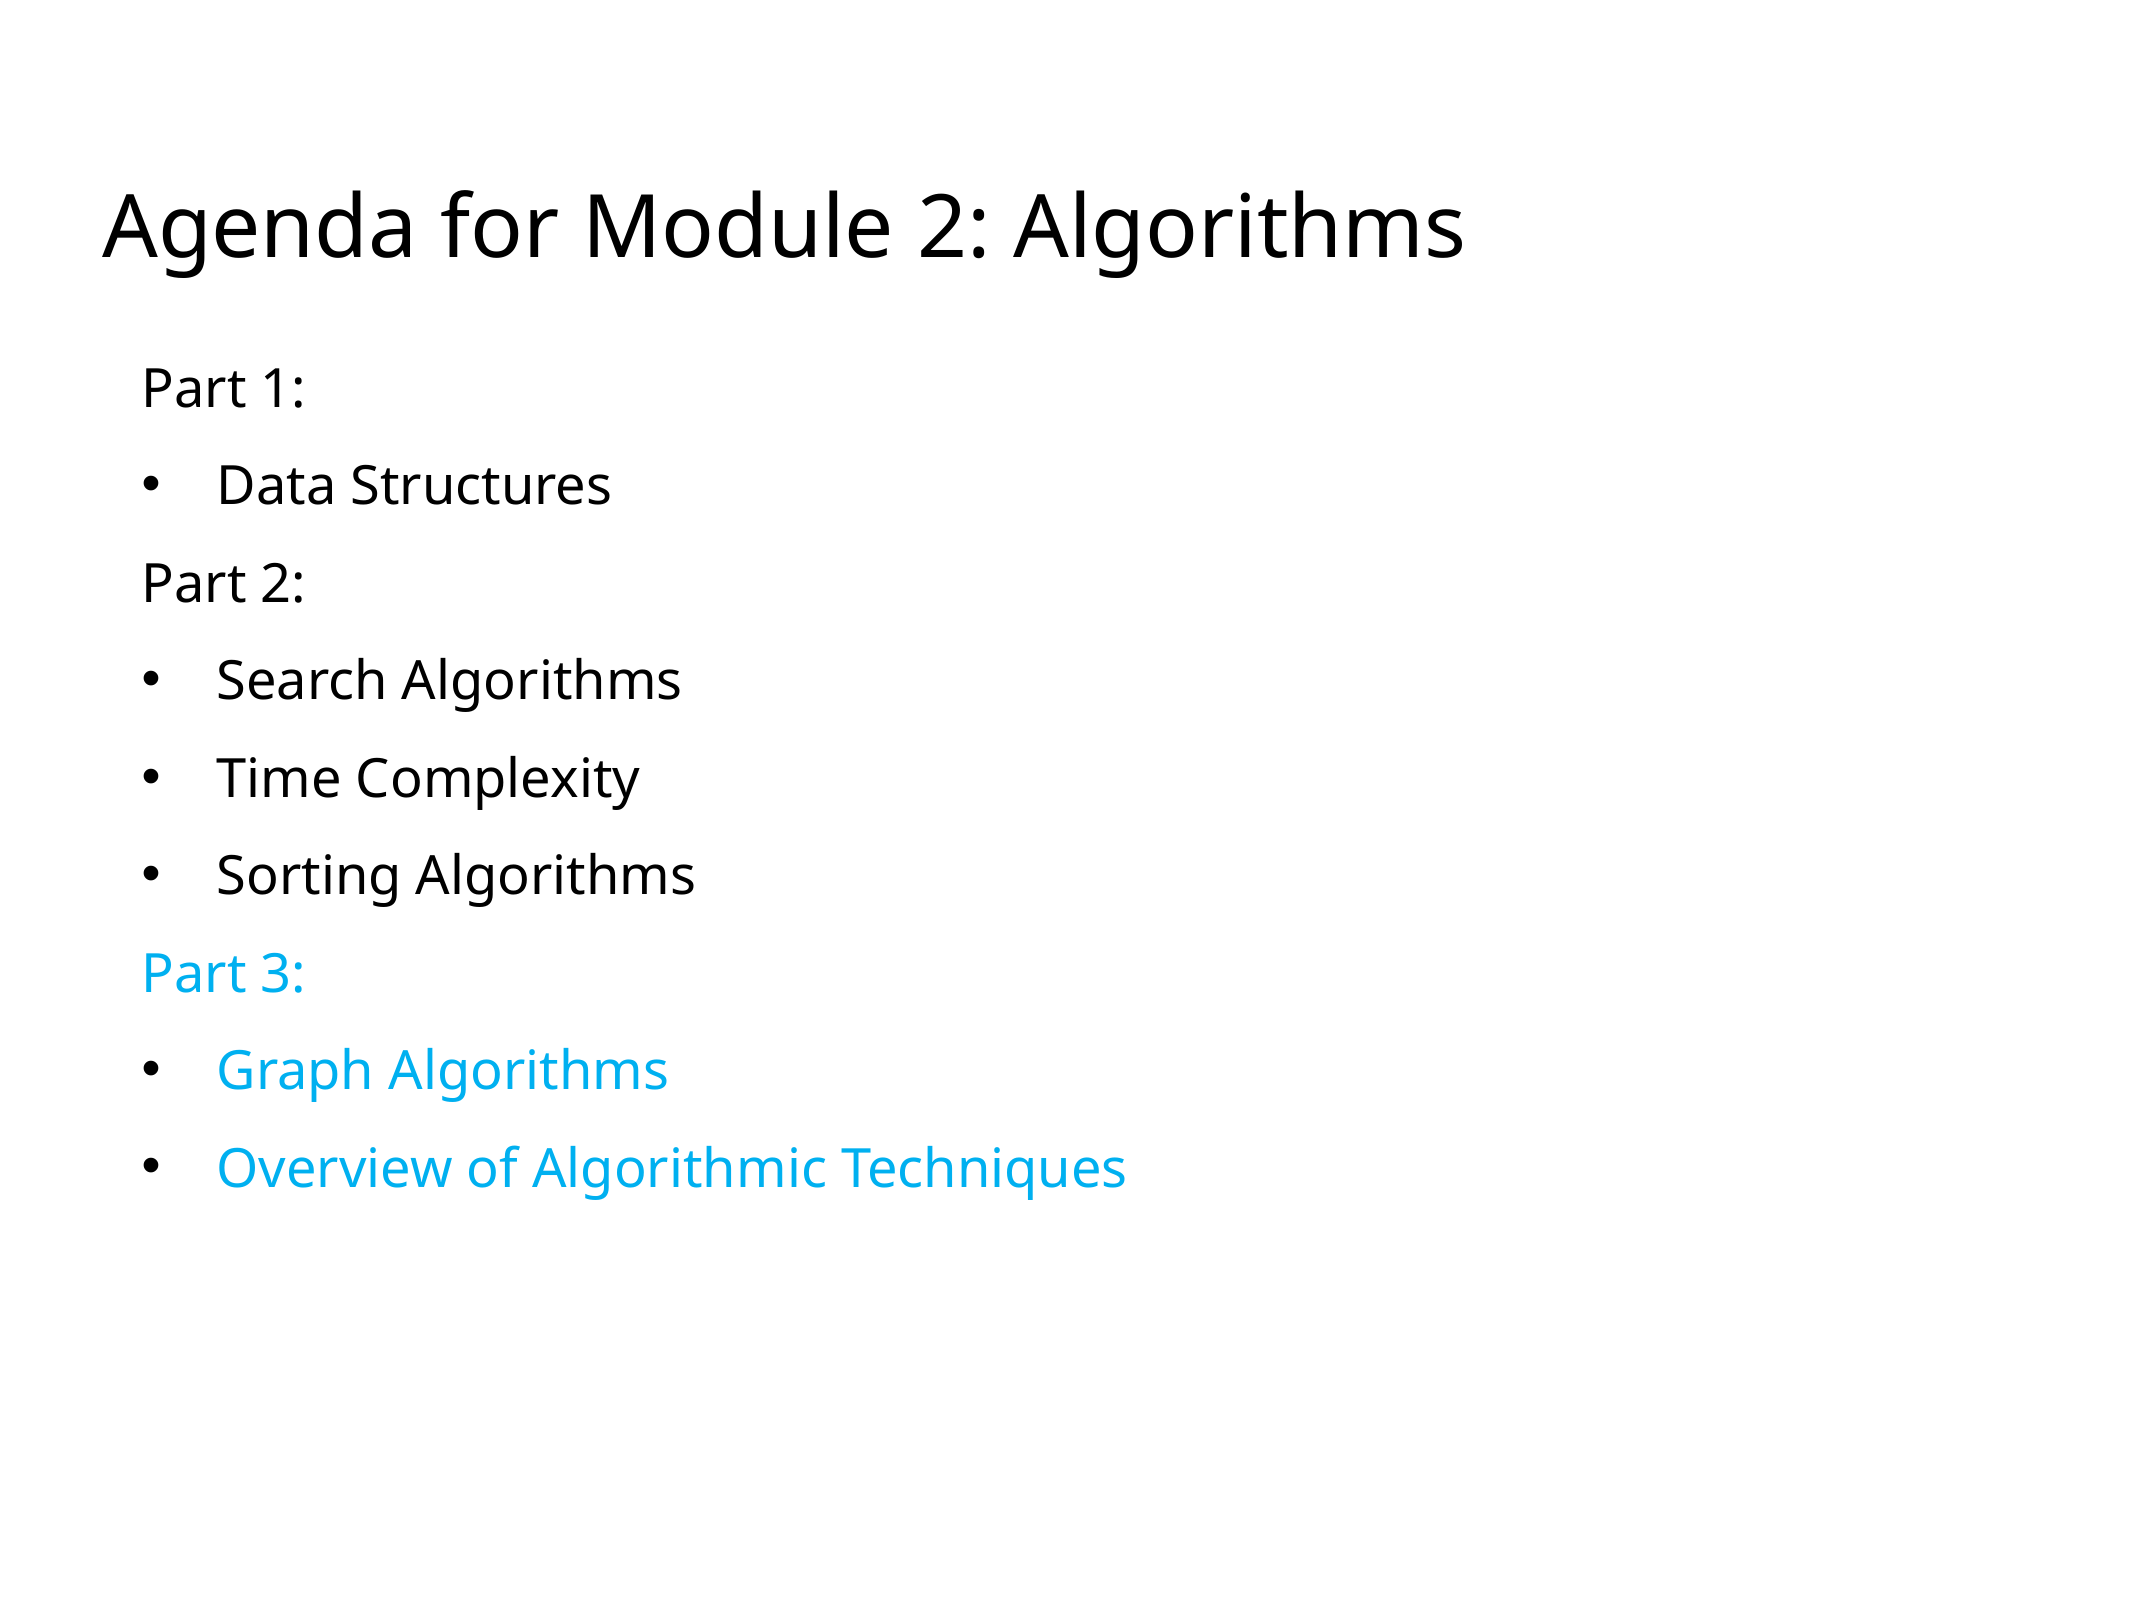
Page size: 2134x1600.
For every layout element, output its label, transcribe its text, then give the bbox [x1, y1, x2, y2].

list Part 1: Data Structures Part 2: Search Algorithms Time Complexity Sorting Algorithms Part 3: Graph Algorithms Overview of Algorithmic Techniques [133, 312, 2080, 1532]
title Agenda for Module 2: Algorithms [93, 0, 2040, 284]
